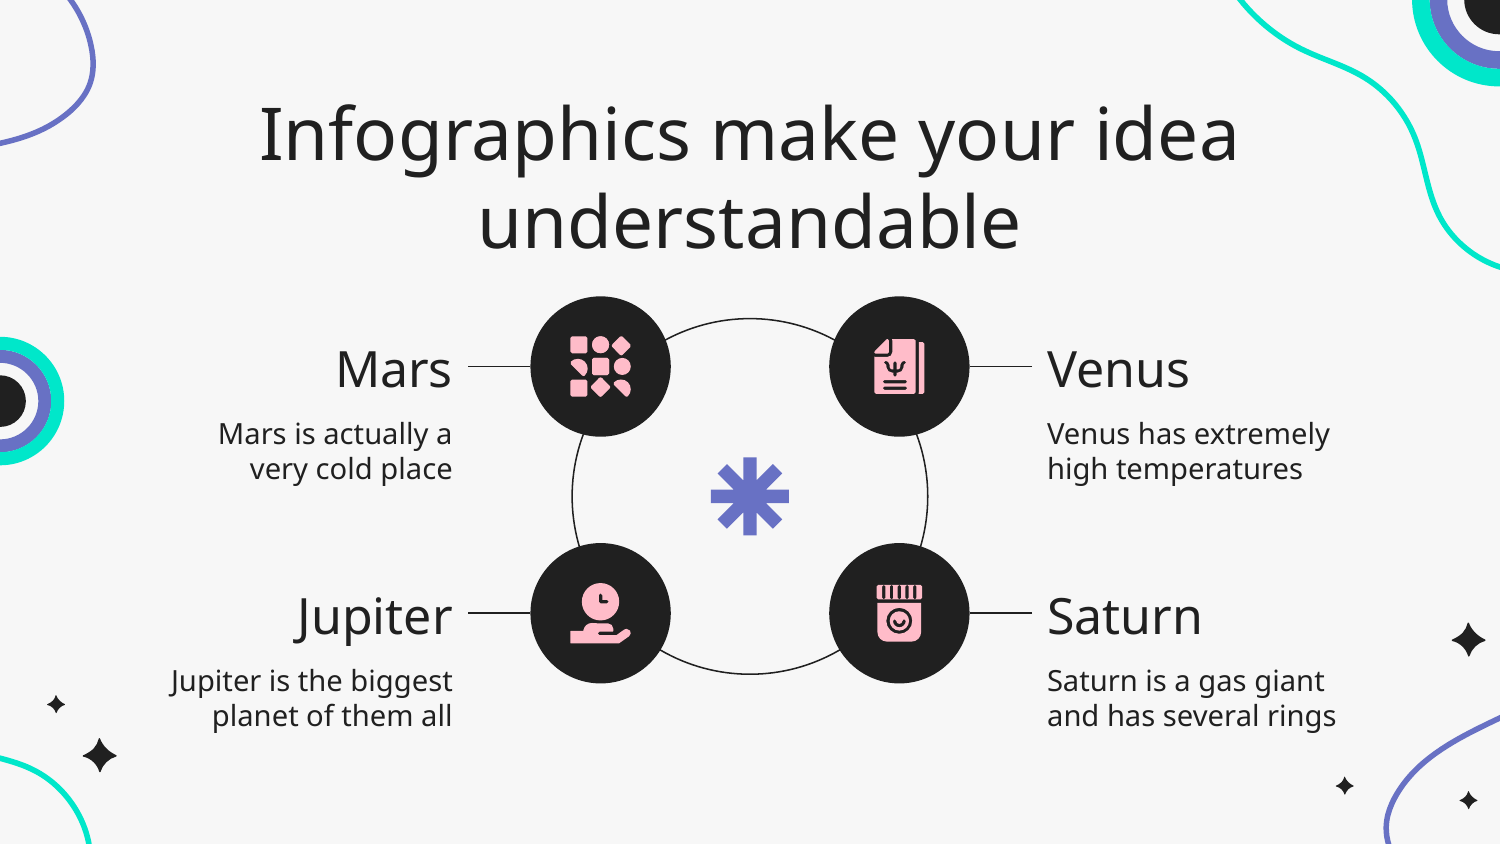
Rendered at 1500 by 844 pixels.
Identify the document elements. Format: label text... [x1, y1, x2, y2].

text_box [530, 543, 671, 684]
text_box [829, 296, 970, 437]
text_box Venus [1032, 320, 1357, 413]
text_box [570, 582, 632, 644]
text_box Saturn is a gas giant and has several rings [1032, 659, 1357, 756]
text_box [530, 296, 671, 437]
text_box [873, 338, 925, 395]
text_box [572, 318, 928, 675]
text_box Saturn [1032, 567, 1357, 659]
text_box Jupiter [143, 567, 468, 659]
text_box [829, 543, 970, 684]
text_box Jupiter is the biggest planet of them all [143, 659, 468, 756]
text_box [569, 335, 632, 397]
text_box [876, 584, 923, 642]
text_box [710, 457, 789, 536]
title Infographics make your idea understandable [118, 72, 1382, 255]
text_box Mars is actually a very cold place [143, 413, 468, 510]
text_box Mars [143, 320, 468, 413]
text_box Venus has extremely high temperatures [1032, 413, 1357, 510]
